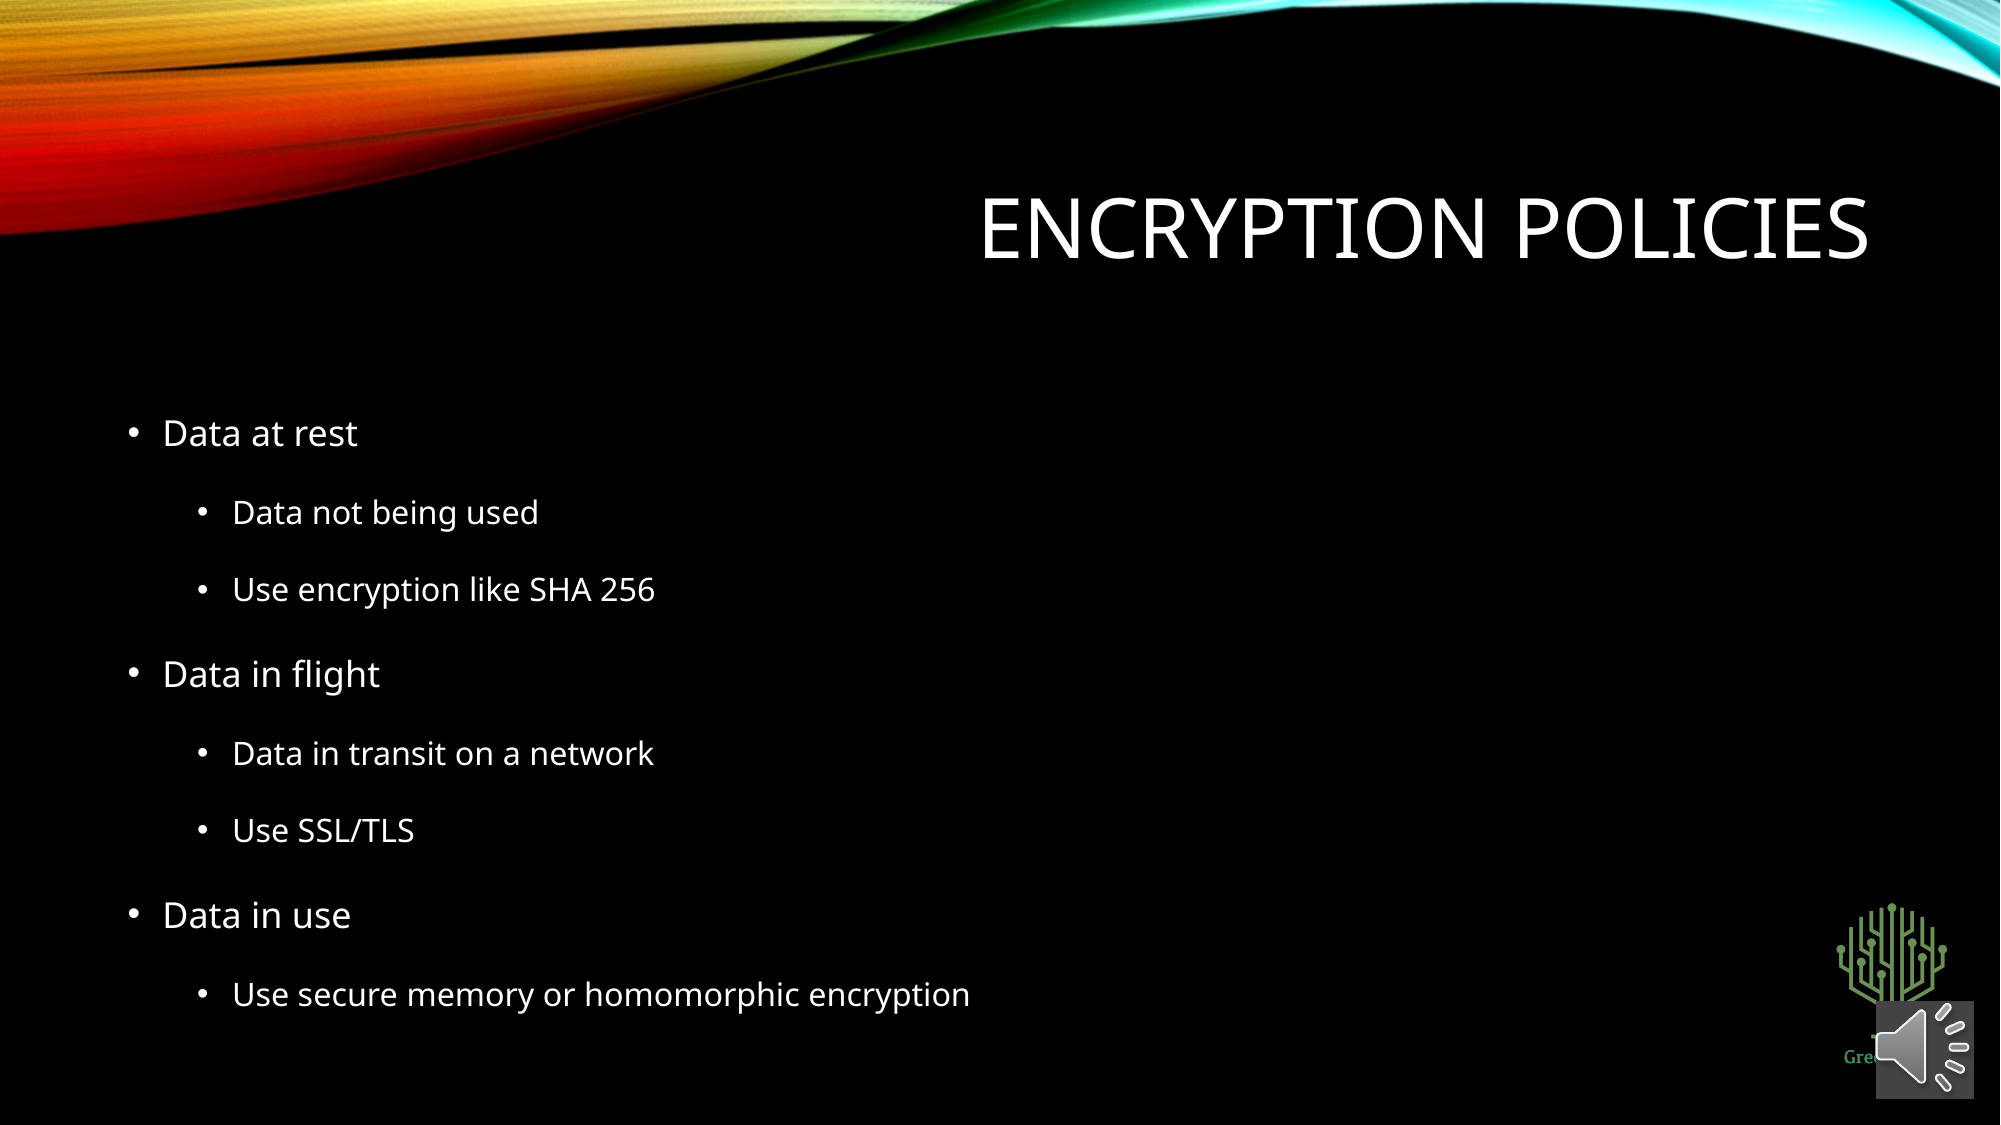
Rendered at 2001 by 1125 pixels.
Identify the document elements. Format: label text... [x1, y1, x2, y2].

picture [1817, 892, 1976, 1101]
picture [0, 0, 2000, 237]
list Data at rest Data not being used Use encryption like SHA 256 Data in flight Data in transit on a network Use SSL/TLS Data in use Use secure memory or homomorphic encryption [112, 360, 1888, 1021]
title ENCRYPTION POLICIES [474, 125, 1888, 338]
